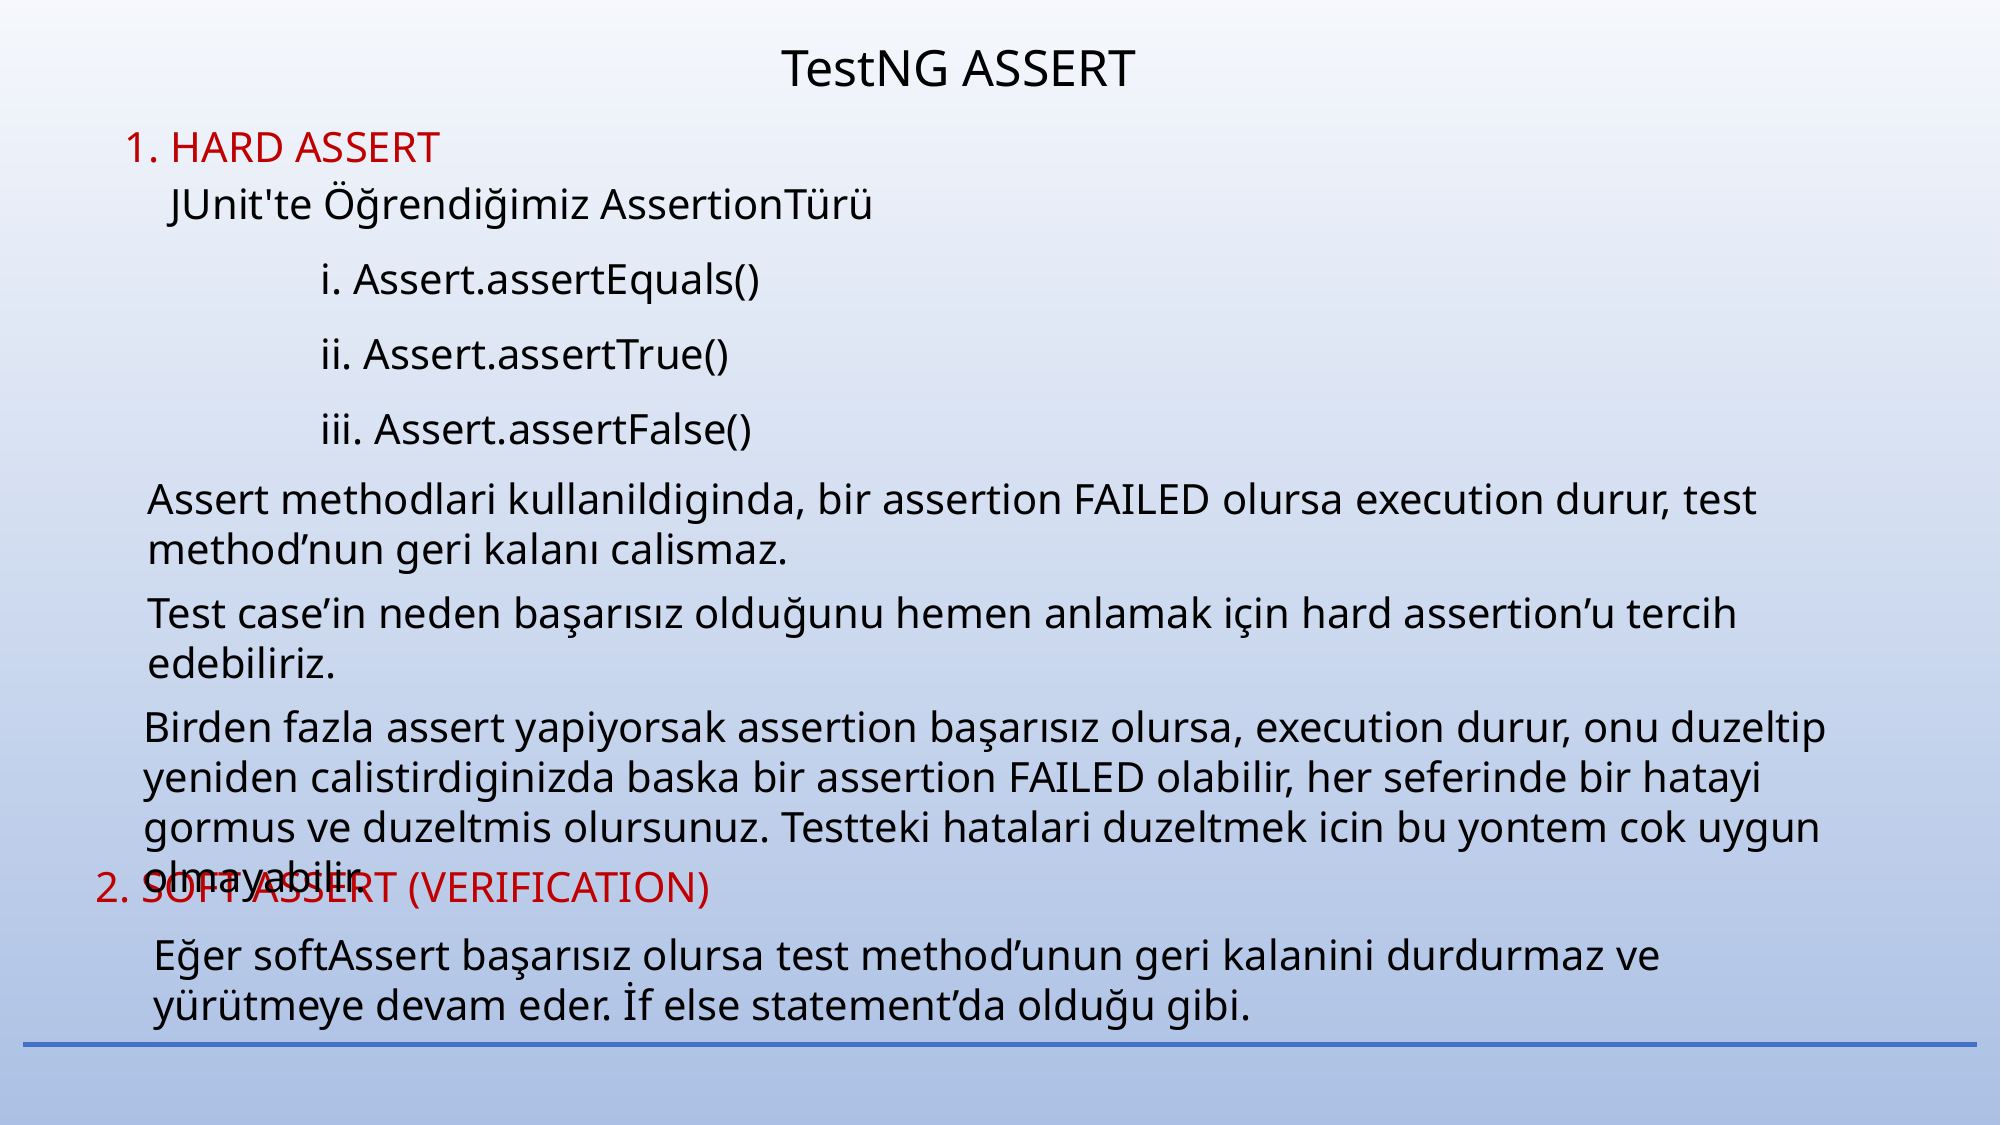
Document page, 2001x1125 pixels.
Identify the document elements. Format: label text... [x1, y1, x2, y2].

text_box Birden fazla assert yapiyorsak assertion başarısız olursa, execution durur, onu duzeltip yeniden calistirdiginizda baska bir assertion FAILED olabilir, her seferinde bir hatayi gormus ve duzeltmis olursunuz. Testteki hatalari duzeltmek icin bu yontem cok uygun olmayabilir. [128, 693, 1883, 909]
text_box 1. HARD ASSERT [109, 113, 1773, 179]
text_box JUnit'te Öğrendiğimiz AssertionTürü i. Assert.assertEquals() ii. Assert.assertTrue() iii. Assert.assertFalse() [109, 170, 1346, 461]
text_box Eğer softAssert başarısız olursa test method’unun geri kalanini durdurmaz ve yürütmeye devam eder. İf else statement’da olduğu gibi. [138, 921, 1868, 1036]
text_box Assert methodlari kullanildiginda, bir assertion FAILED olursa execution durur, test method’nun geri kalanı calismaz. [132, 465, 1829, 581]
text_box Test case’in neden başarısız olduğunu hemen anlamak için hard assertion’u tercih edebiliriz. [132, 581, 1797, 693]
text_box 2. SOFT ASSERT (VERIFICATION) [80, 853, 1081, 919]
text_box TestNG ASSERT [755, 29, 1162, 104]
